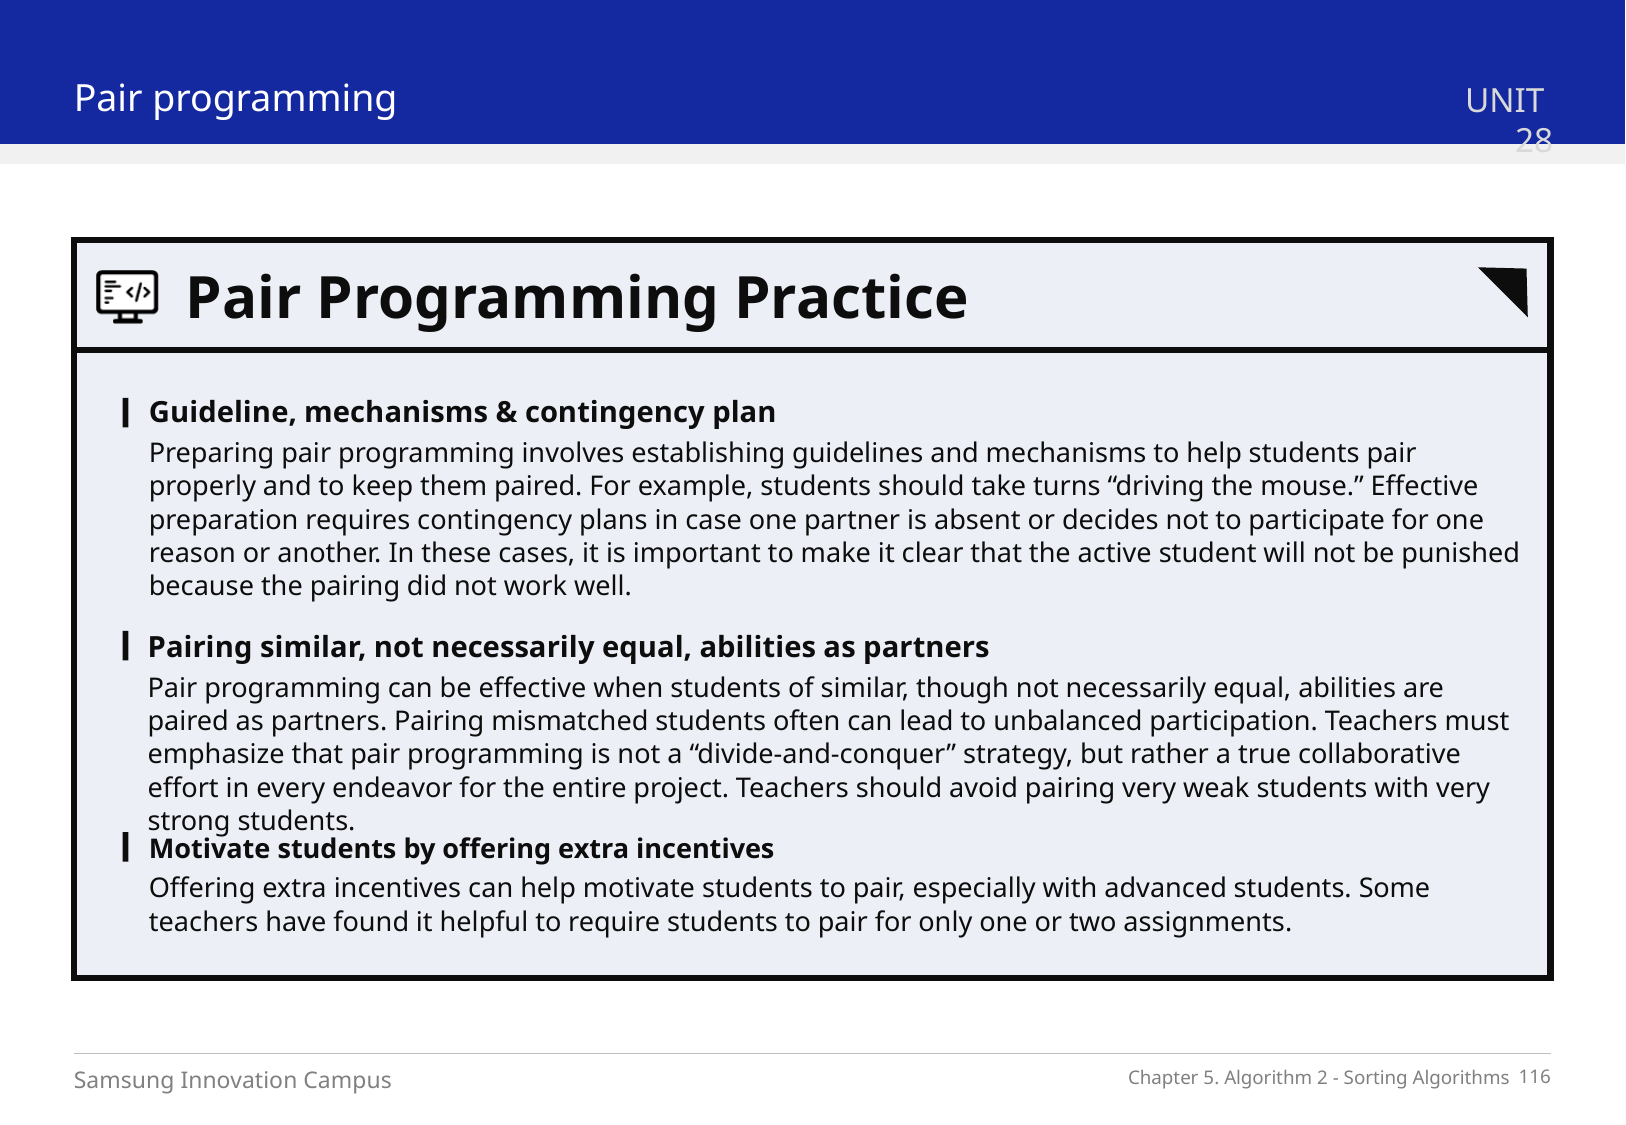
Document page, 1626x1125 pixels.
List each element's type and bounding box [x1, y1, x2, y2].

picture [96, 270, 159, 324]
text_box [73, 73, 1554, 120]
